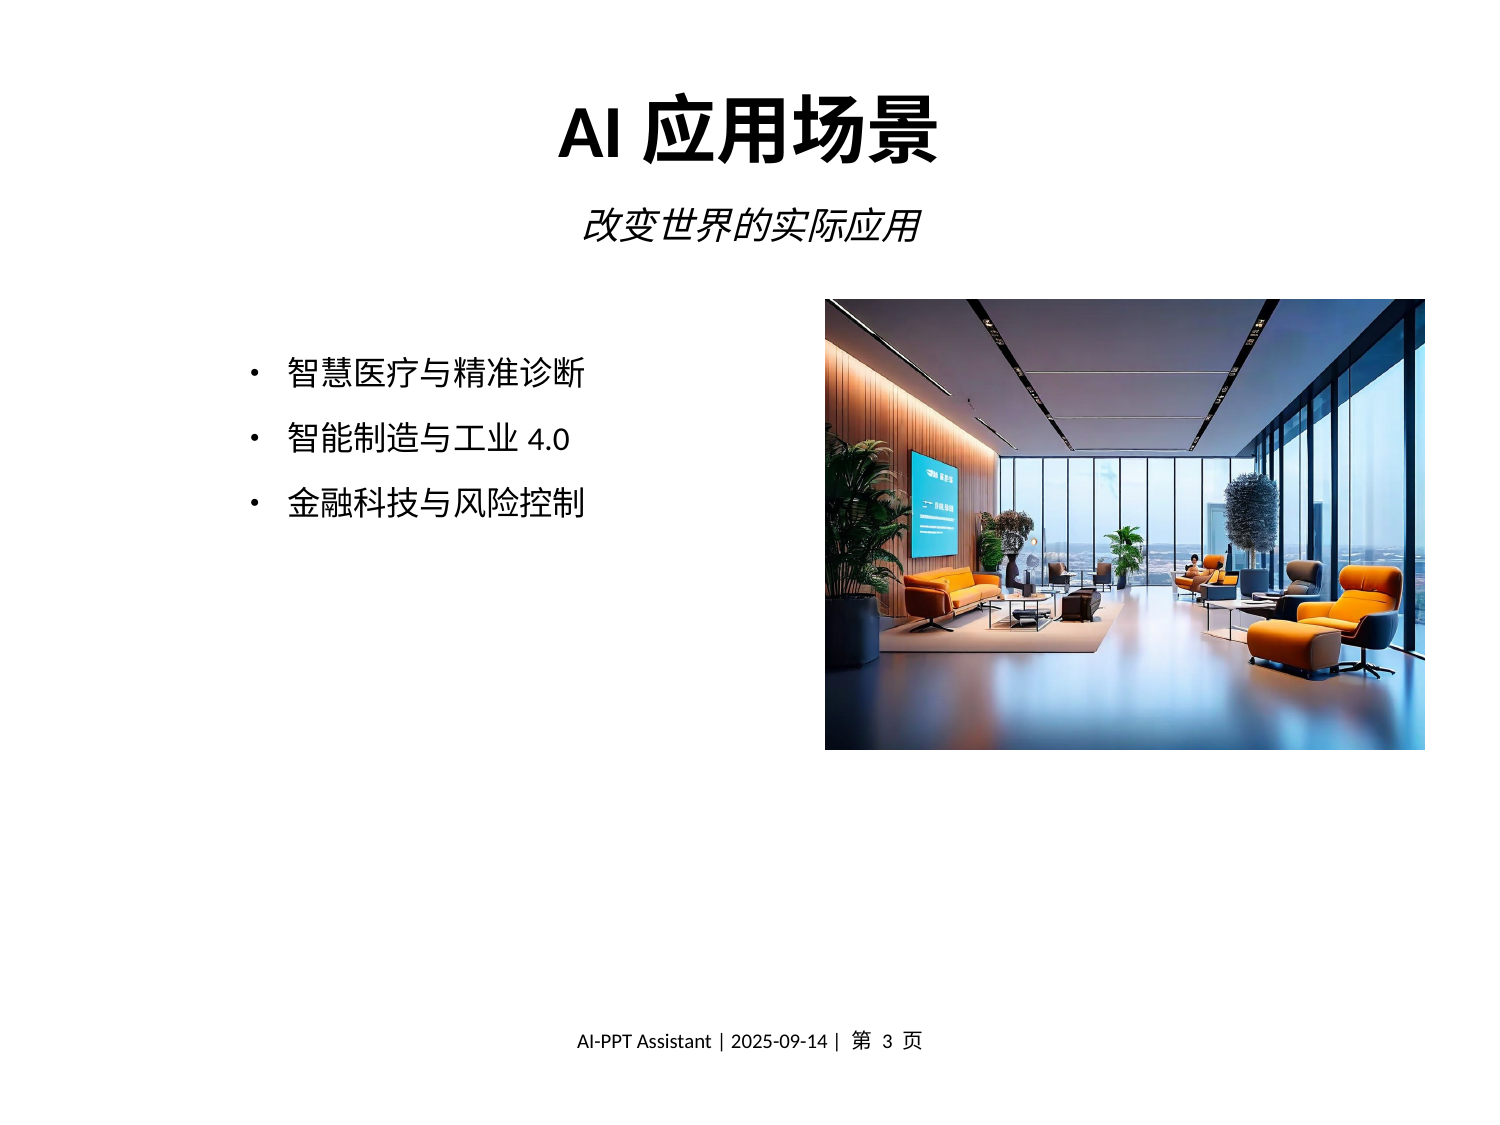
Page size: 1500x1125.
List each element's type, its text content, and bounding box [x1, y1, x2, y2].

picture [824, 299, 1426, 751]
text_box • 智慧医疗与精准诊断 • 智能制造与工业4.0 • 金融科技与风险控制 [223, 299, 602, 530]
text_box AI-PPT Assistant | 2025-09-14 | 第 3 页 [562, 1020, 938, 1060]
text_box AI应用场景 [543, 74, 957, 180]
text_box 改变世界的实际应用 [566, 194, 934, 255]
